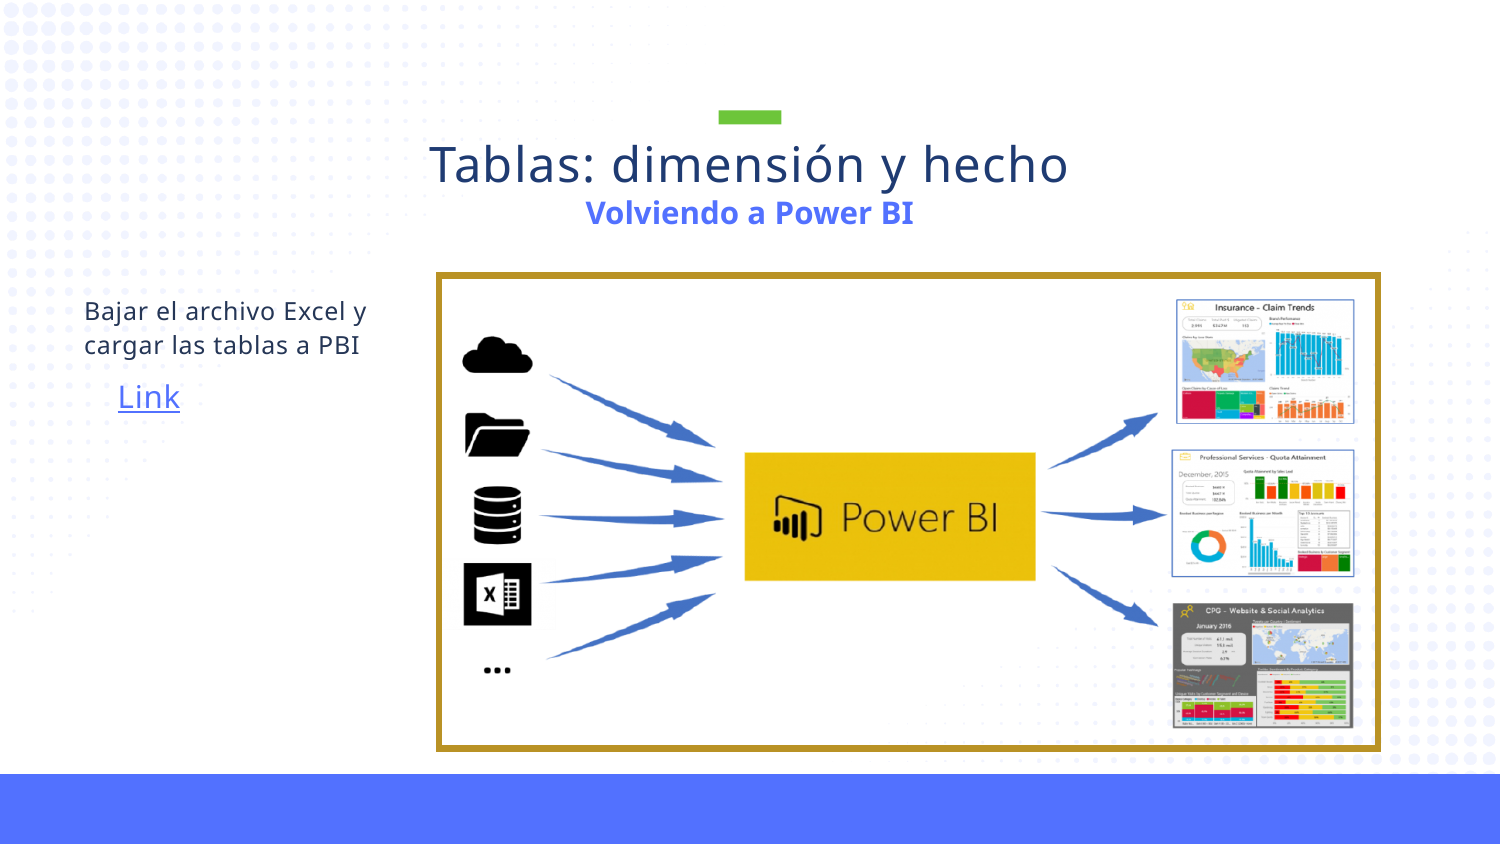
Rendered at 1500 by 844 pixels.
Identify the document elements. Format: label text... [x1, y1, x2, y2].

picture [0, 0, 1500, 773]
text_box Volviendo a Power BI [230, 193, 1270, 263]
text_box [718, 110, 782, 125]
text_box Bajar el archivo Excel y cargar las tablas a PBI [84, 291, 406, 360]
text_box Tablas: dimensión y hecho [177, 143, 1323, 193]
text_box [439, 275, 1378, 749]
text_box Link [117, 385, 245, 421]
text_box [0, 773, 1500, 844]
